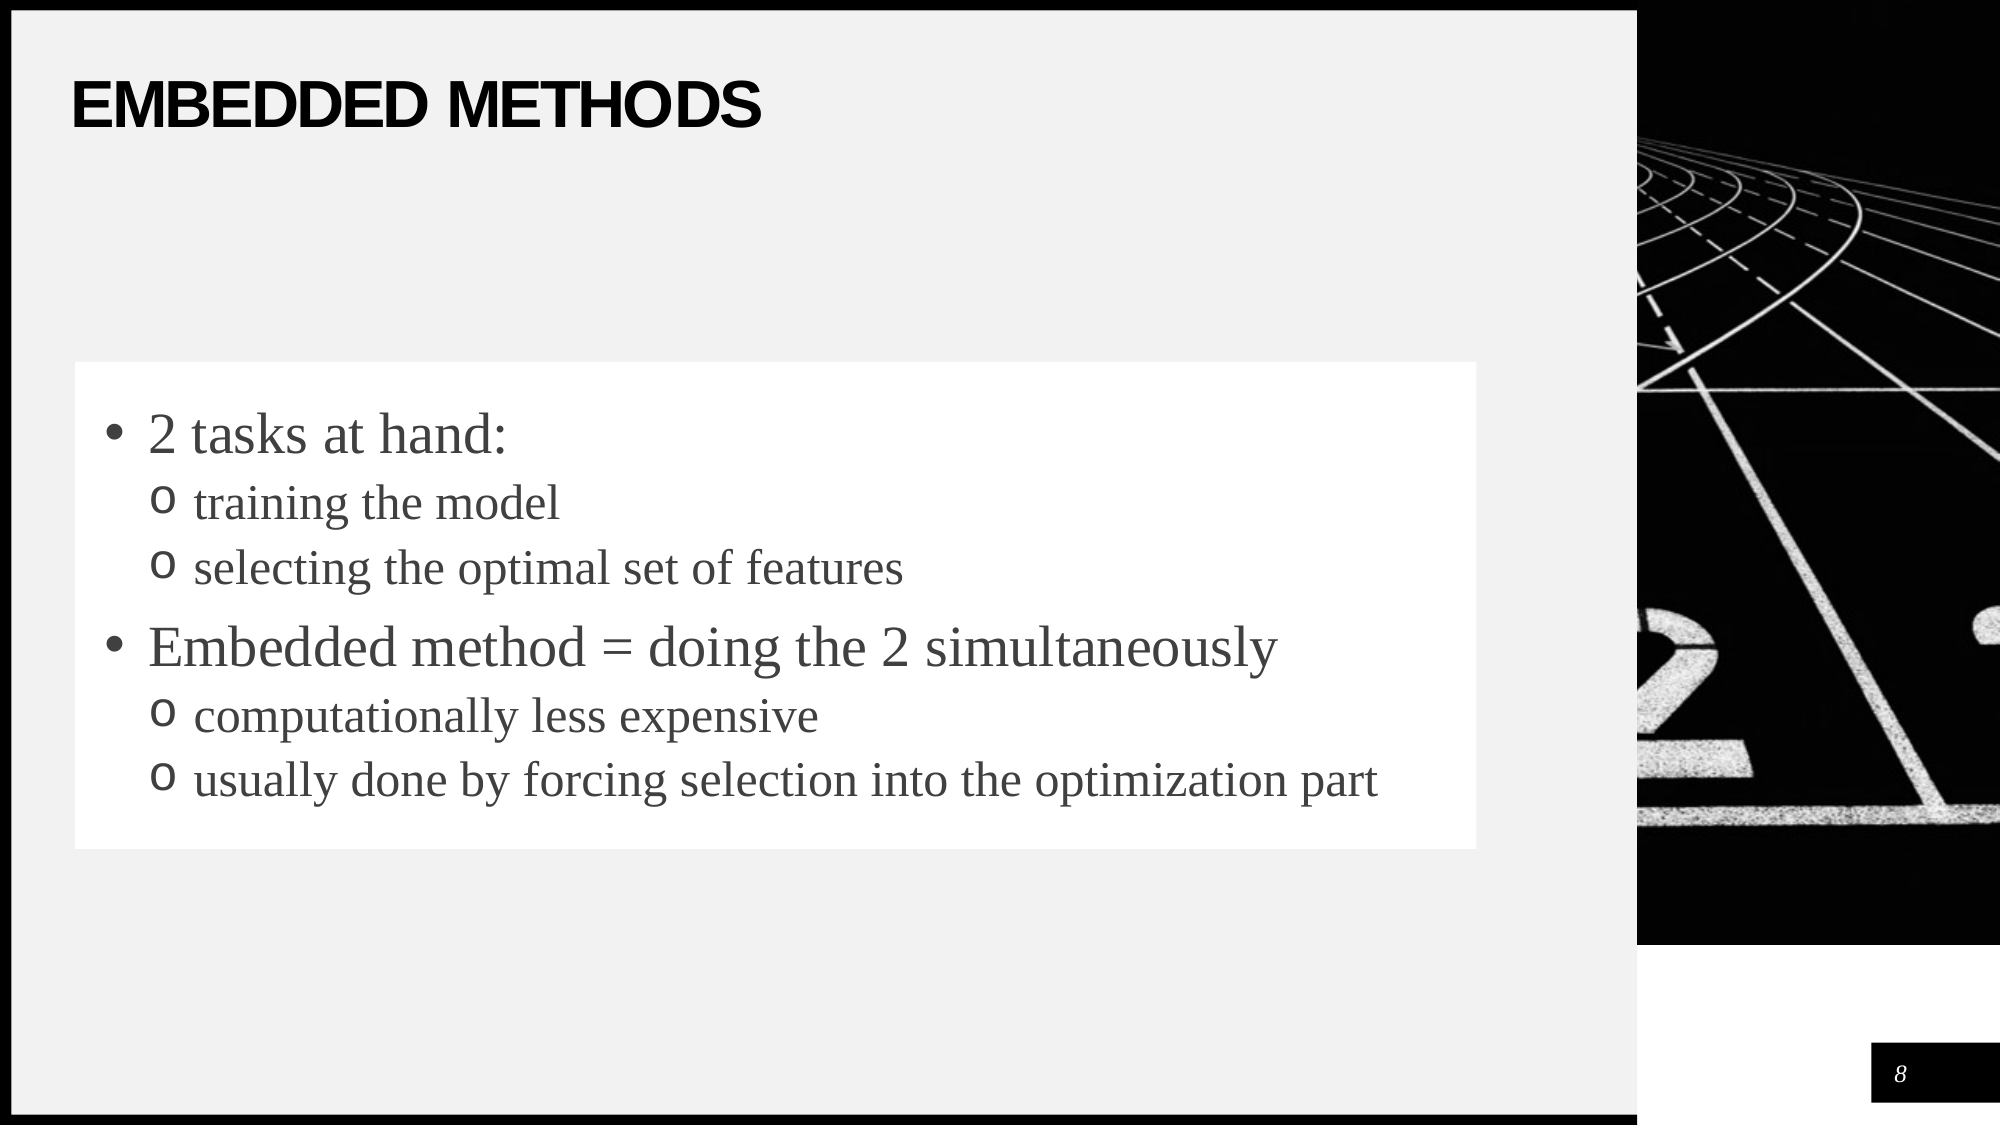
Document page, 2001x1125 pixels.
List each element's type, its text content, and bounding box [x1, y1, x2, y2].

picture [1637, 0, 2000, 945]
list 2 tasks at hand: training the model selecting the optimal set of features Embedded method = doing the 2 simultaneously computationally less expensive usually done by forcing selection into the optimization part [74, 361, 1477, 849]
text_box Embedded Methods [70, 70, 1580, 142]
slide_number 8 [1877, 1050, 1924, 1096]
